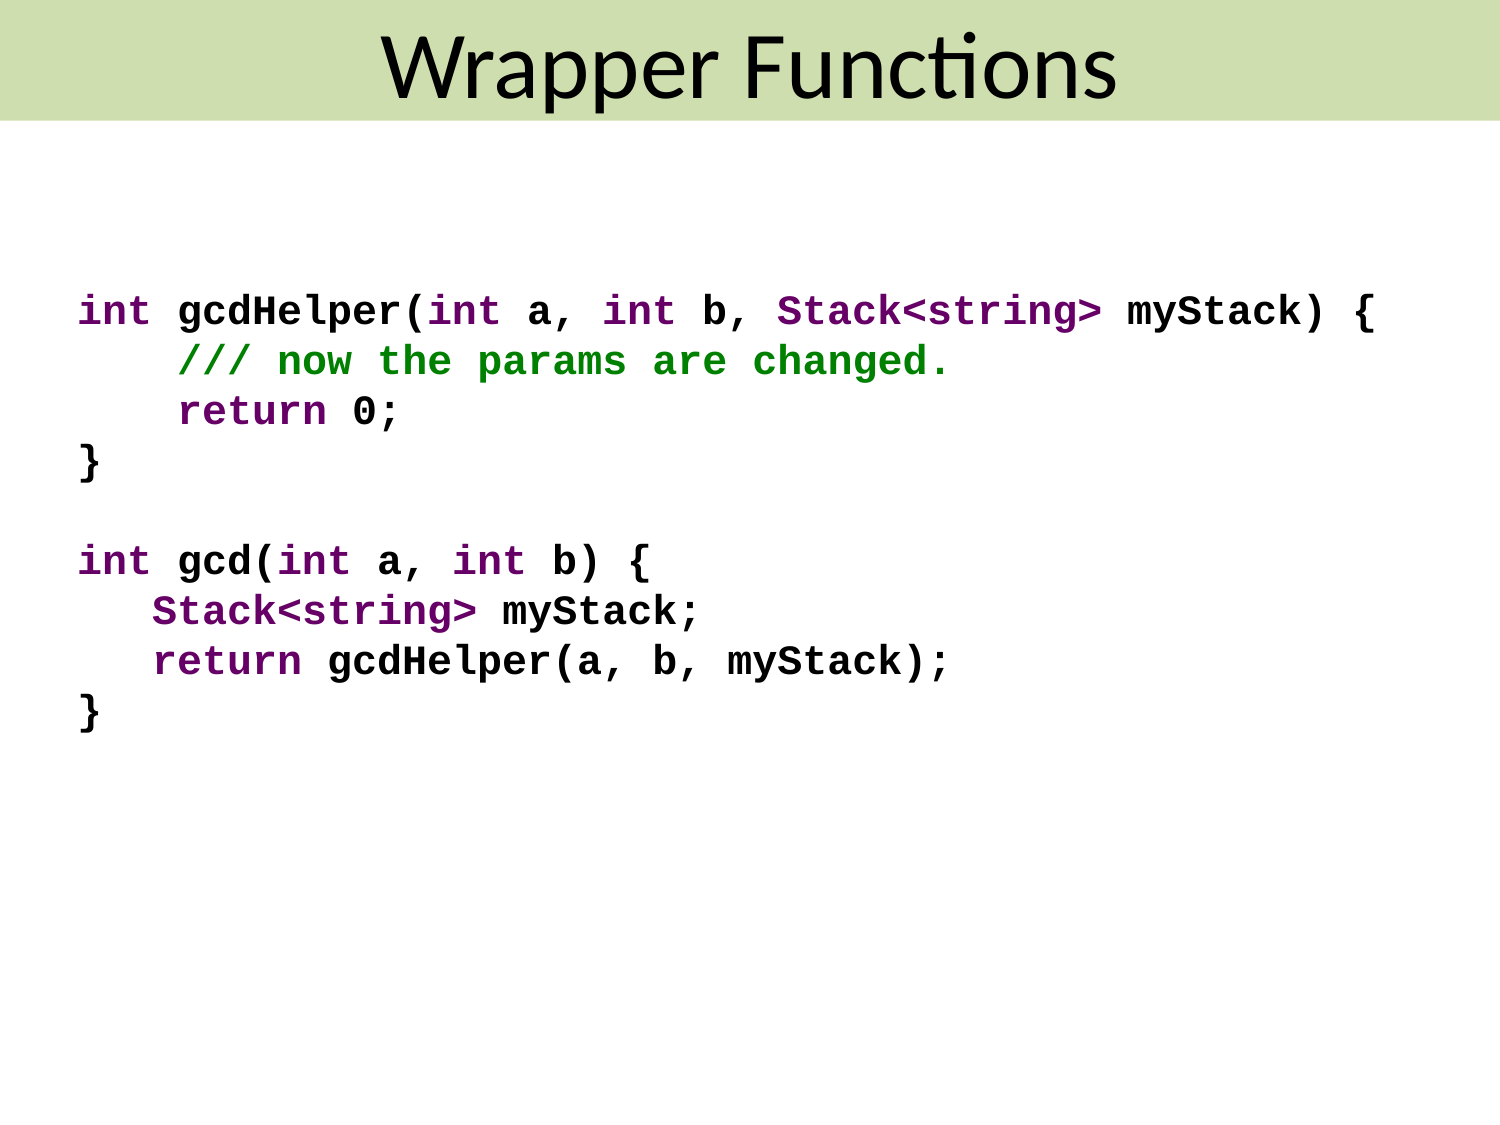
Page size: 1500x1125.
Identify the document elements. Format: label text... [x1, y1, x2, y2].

text_box int gcdHelper(int a, int b, Stack<string> myStack) { /// now the params are changed. return 0; } int gcd(int a, int b) { Stack<string> myStack; return gcdHelper(a, b, myStack); } [62, 275, 1425, 740]
text_box Wrapper Functions [0, 0, 1500, 121]
